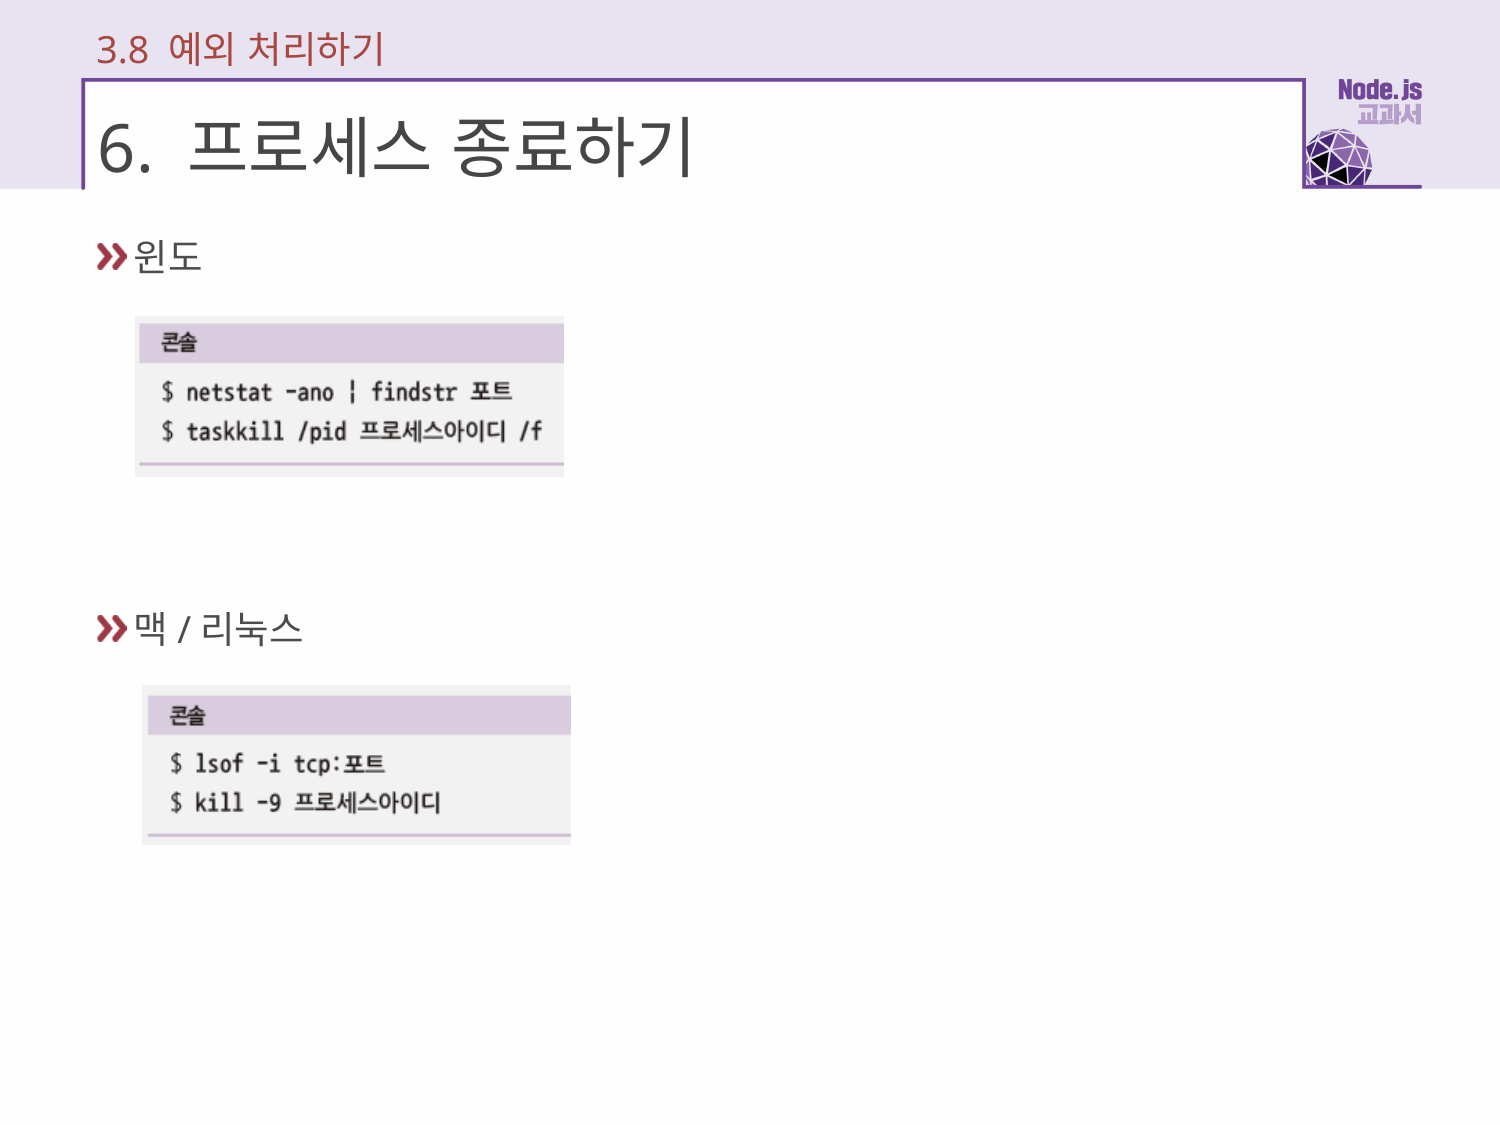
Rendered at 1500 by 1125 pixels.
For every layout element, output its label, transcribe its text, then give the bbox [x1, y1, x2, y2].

text_box 3.8 예외 처리하기 [81, 14, 807, 62]
picture [0, 0, 1500, 1125]
title 6. 프로세스 종료하기 [82, 61, 1413, 193]
list 윈도 맥/리눅스 [81, 222, 1412, 1064]
